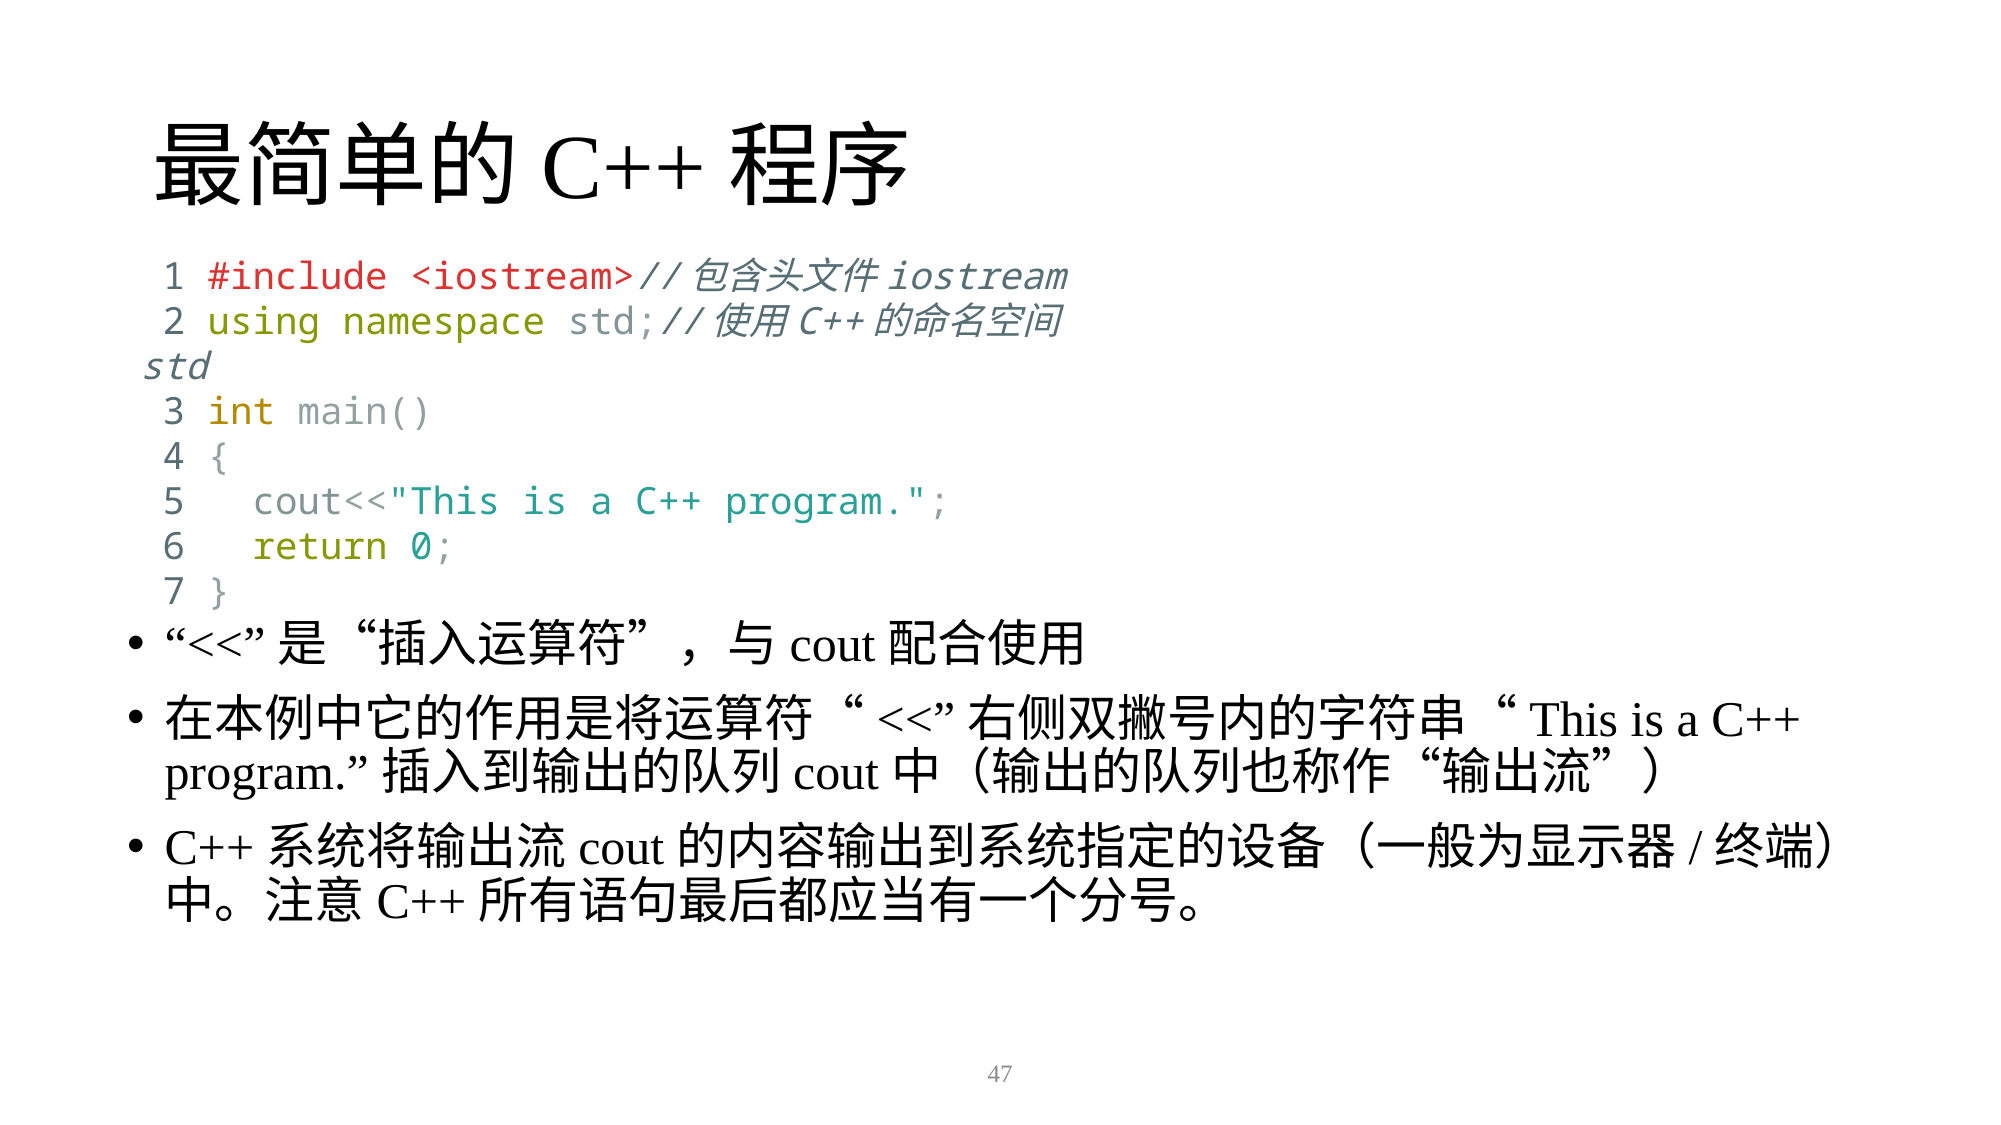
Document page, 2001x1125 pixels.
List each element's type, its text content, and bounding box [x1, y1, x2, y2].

text_box “<<”是“插入运算符”，与cout配合使用 在本例中它的作用是将运算符“<<”右侧双撇号内的字符串“This is a C++ program.”插入到输出的队列cout中（输出的队列也称作“输出流”） C++系统将输出流cout的内容输出到系统指定的设备（一般为显示器/终端）中。注意C++所有语句最后都应当有一个分号。 [112, 610, 1899, 1051]
text_box 1 #include <iostream>//包含头文件iostream 2 using namespace std;//使用C++的命名空间std 3 int main() 4 { 5 cout<<"This is a C++ program."; 6 return 0; 7 } [125, 244, 1126, 610]
slide_number 47 [938, 1051, 1062, 1103]
title 最简单的C++程序 [137, 59, 1863, 278]
